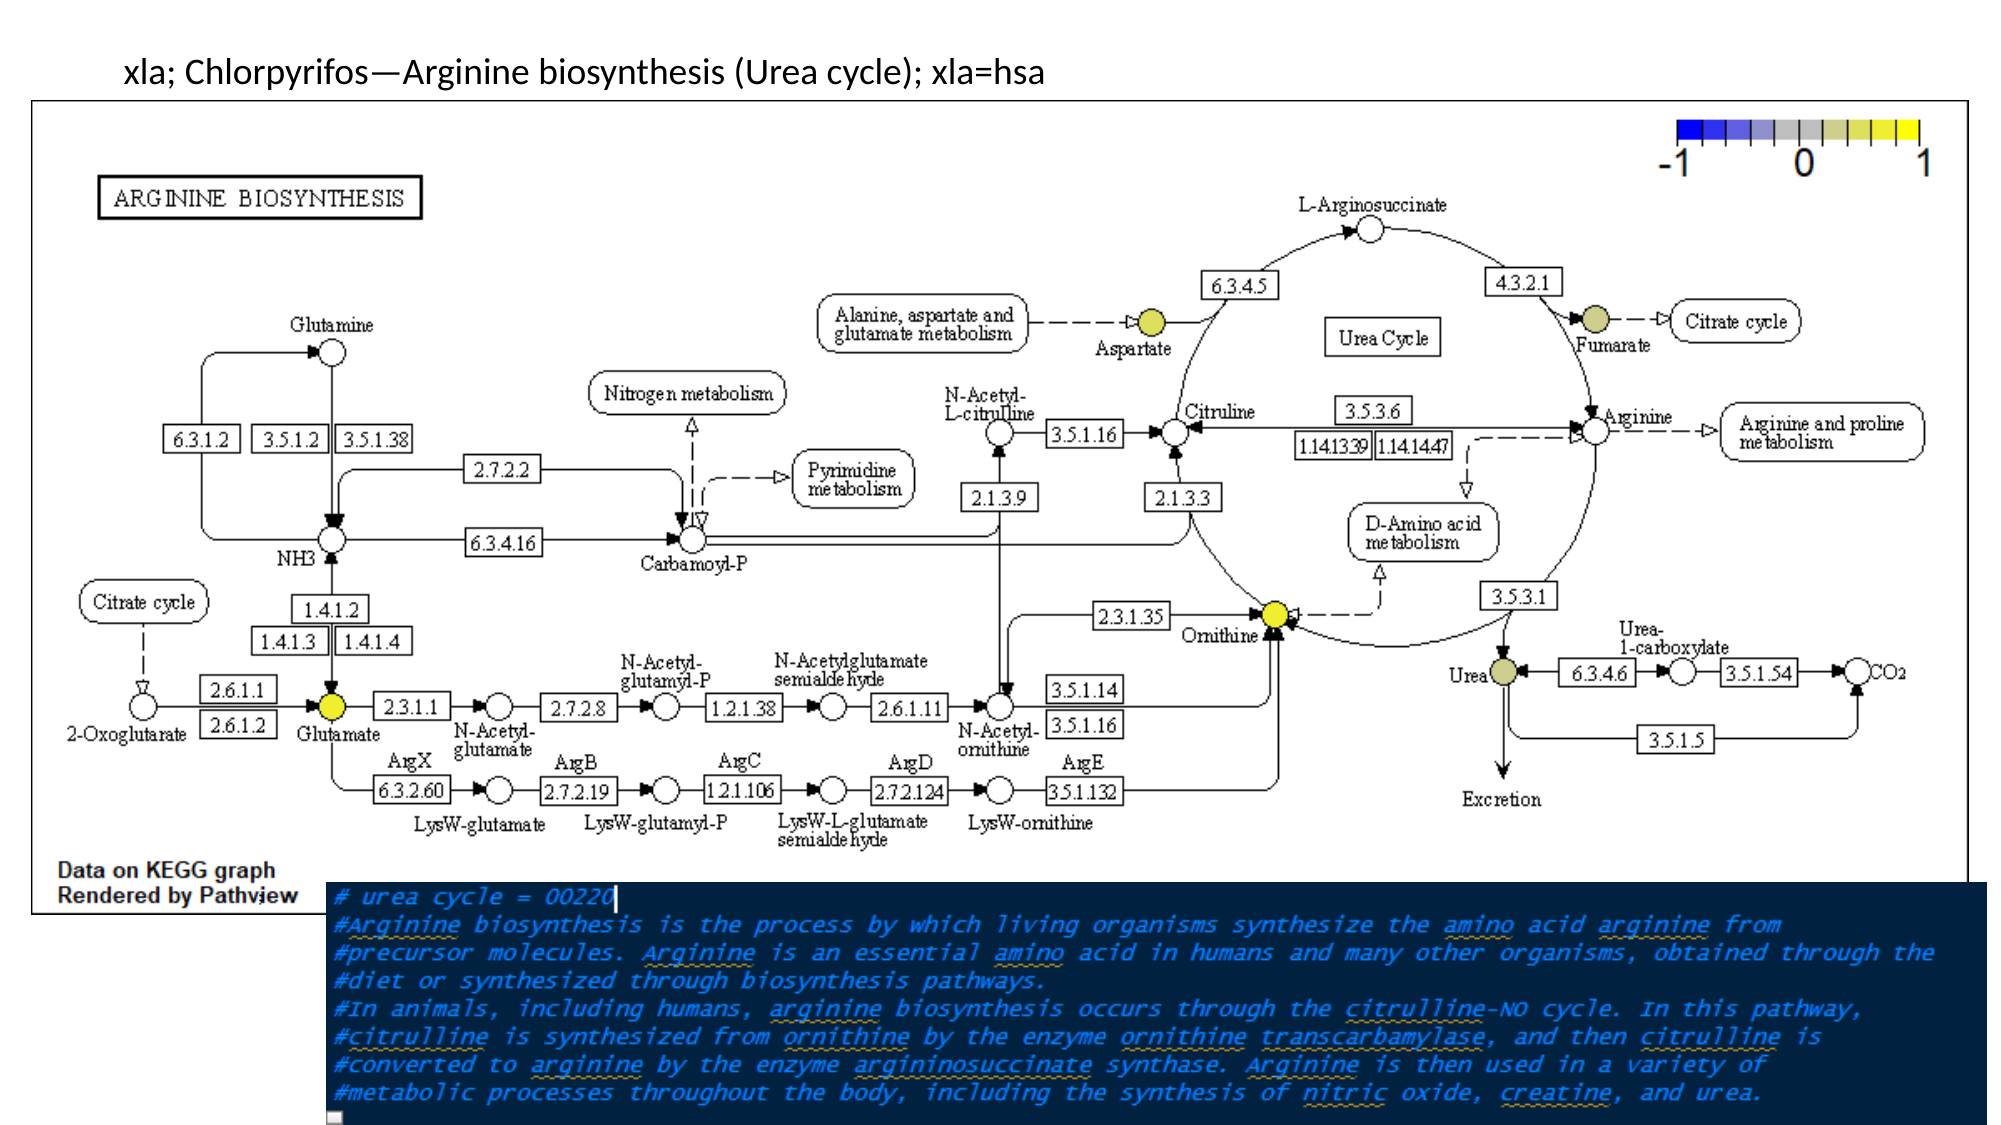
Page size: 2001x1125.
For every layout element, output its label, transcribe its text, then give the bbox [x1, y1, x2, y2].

picture [31, 100, 1987, 1125]
text_box xla; Chlorpyrifos—Arginine biosynthesis (Urea cycle); xla=hsa [108, 39, 1210, 100]
